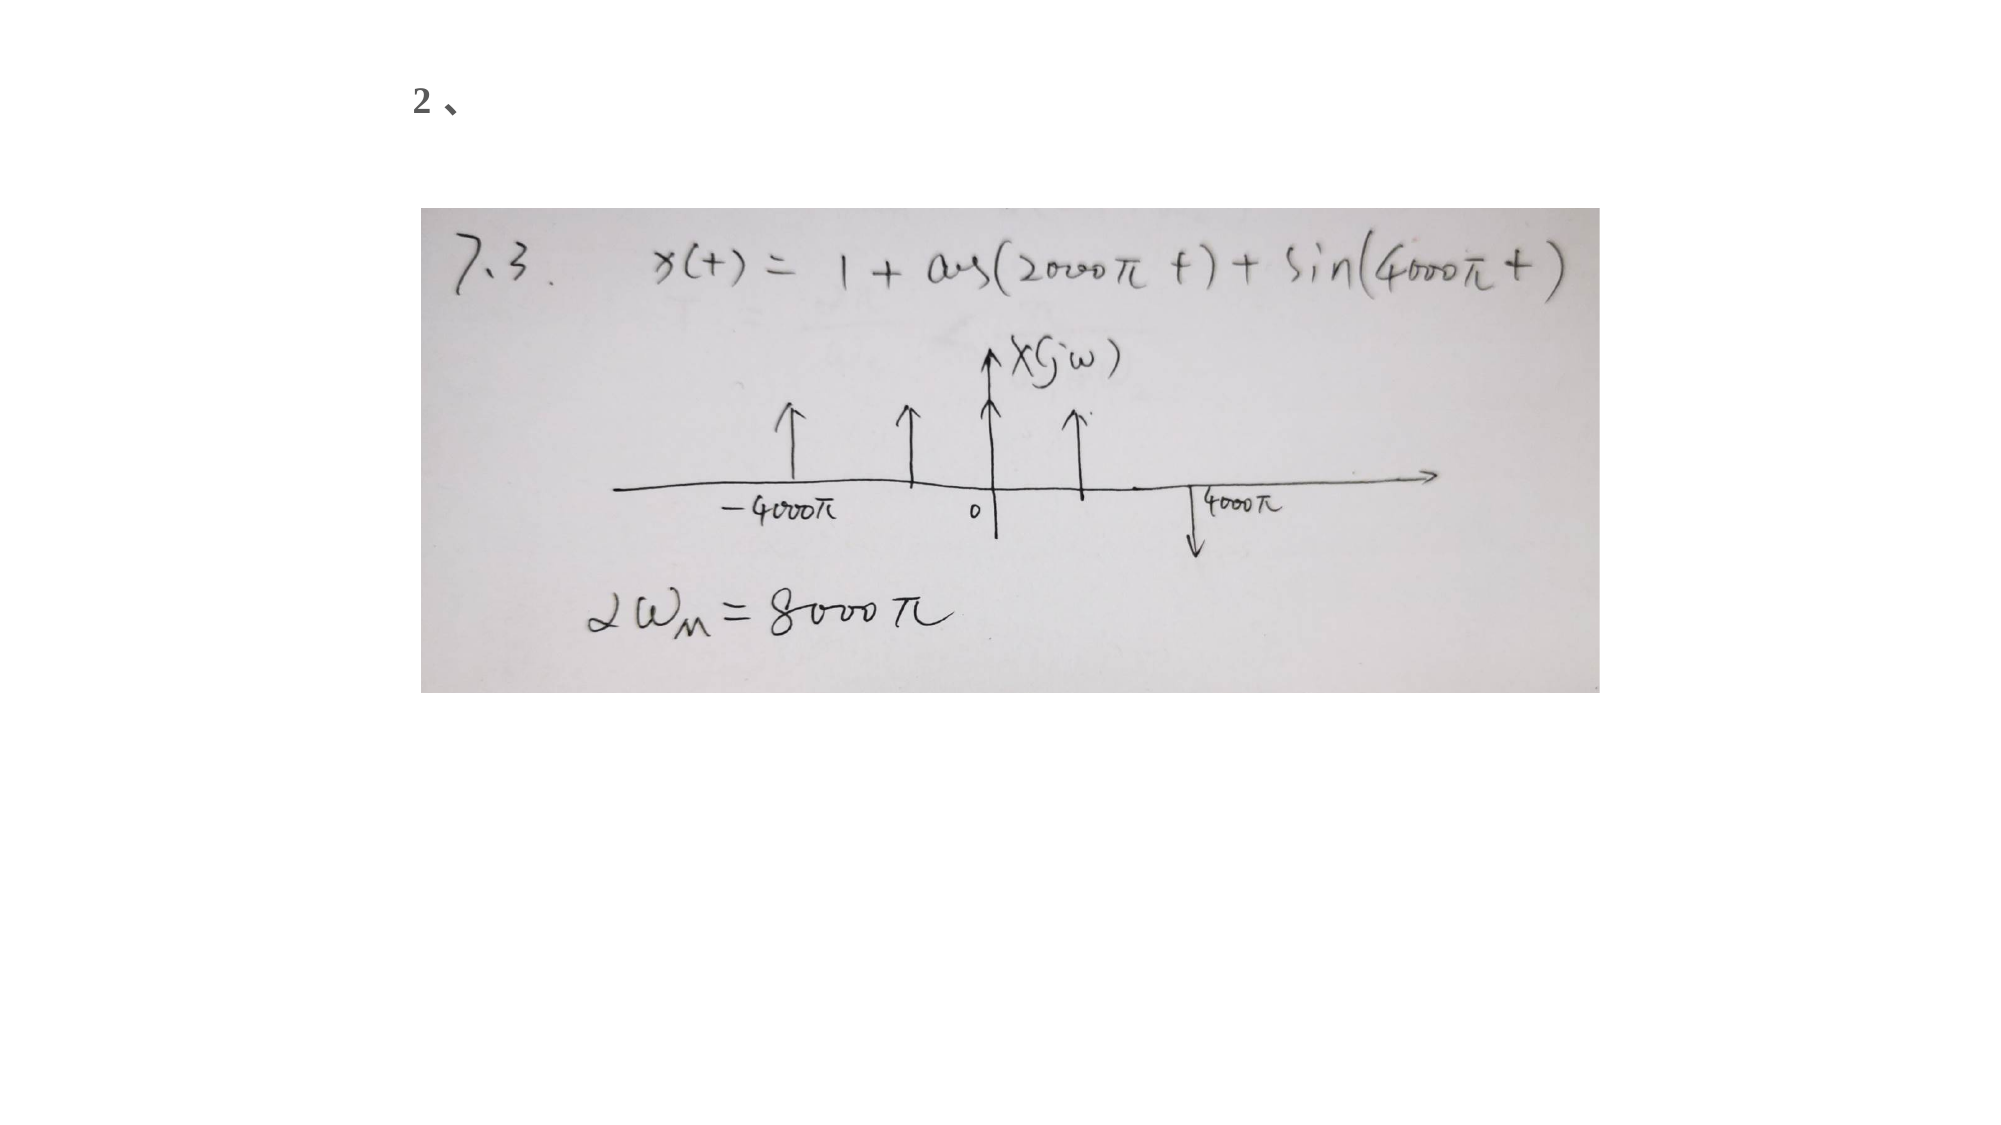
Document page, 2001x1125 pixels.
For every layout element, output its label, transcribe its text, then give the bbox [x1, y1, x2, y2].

picture [420, 207, 1601, 693]
list 2、 [397, 54, 520, 157]
